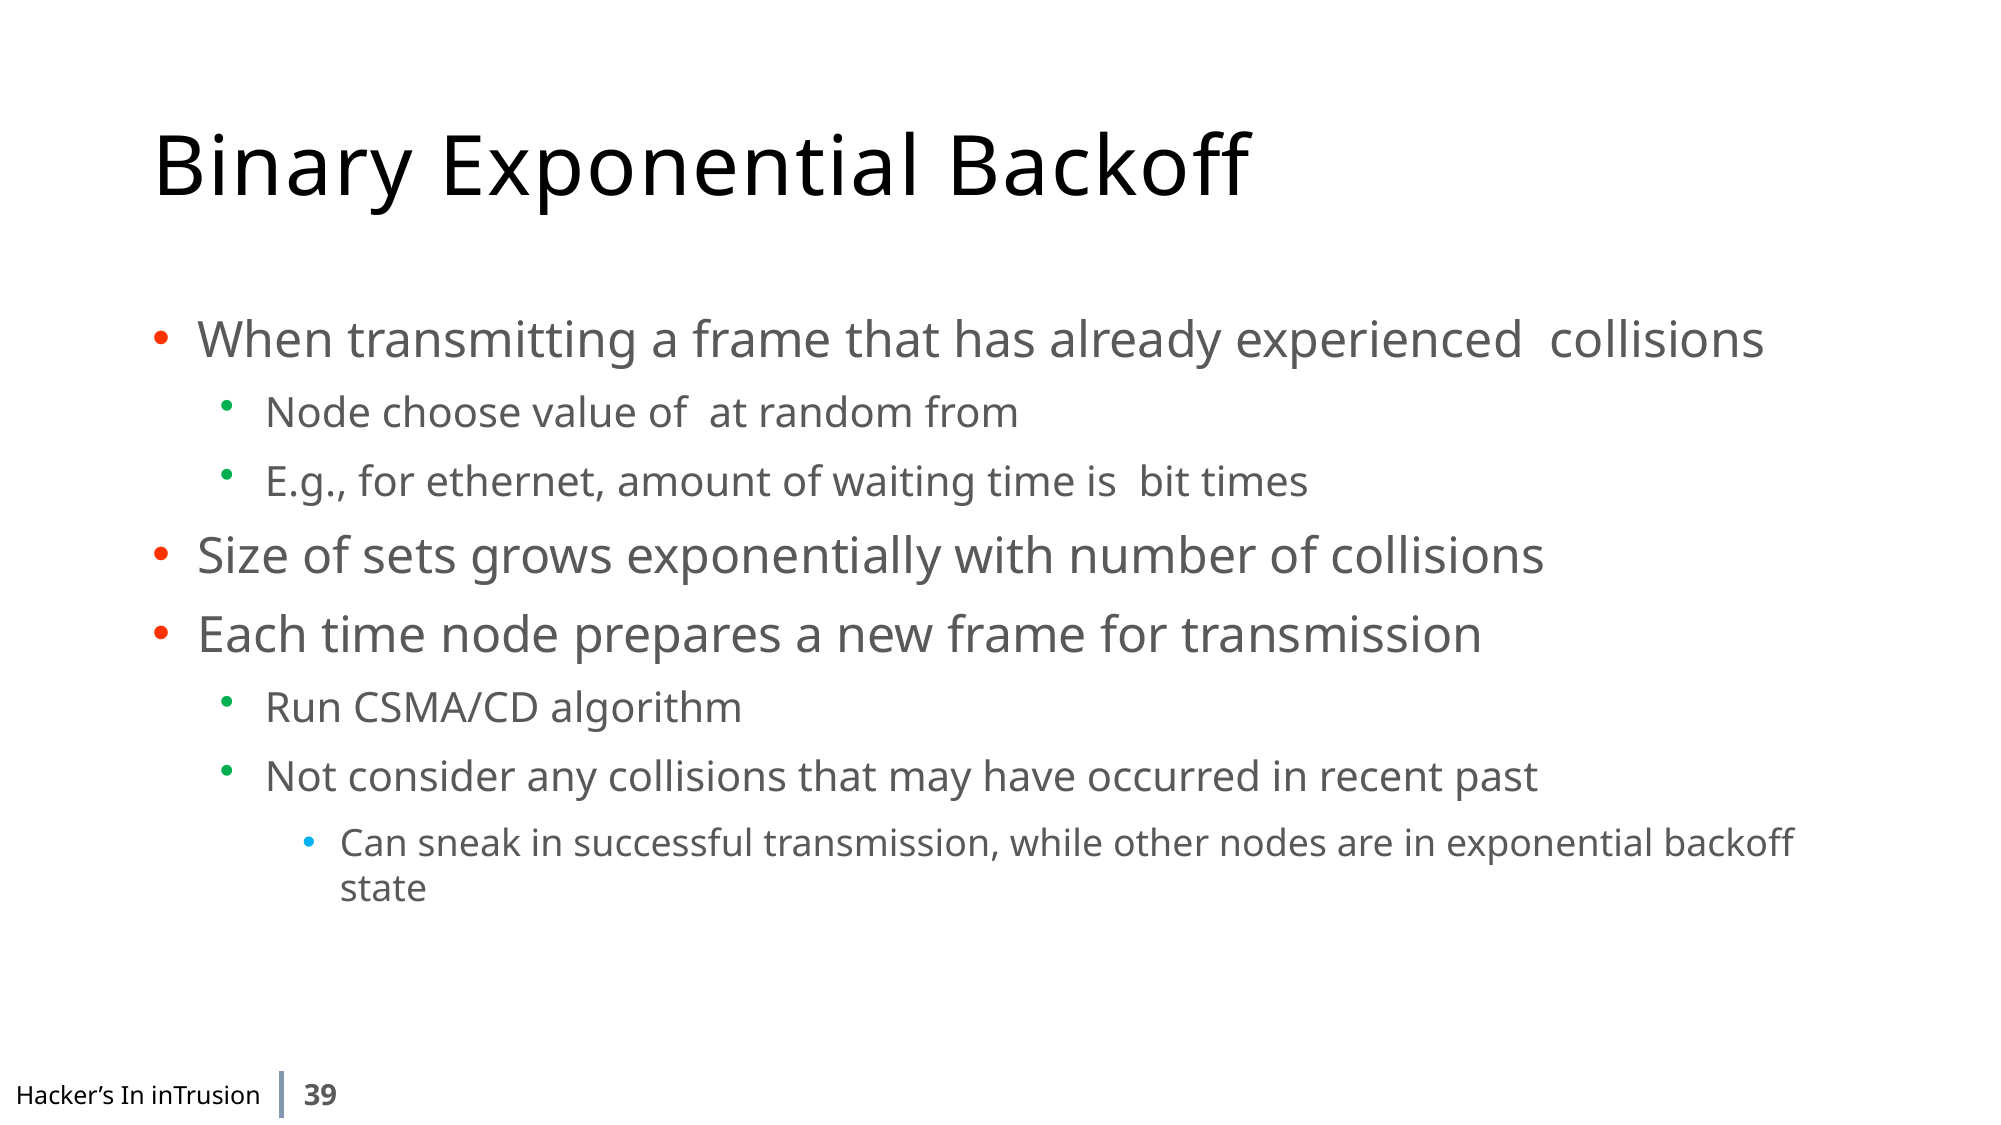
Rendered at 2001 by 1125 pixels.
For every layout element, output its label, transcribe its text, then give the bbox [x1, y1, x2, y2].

title Binary Exponential Backoff [137, 59, 1863, 278]
